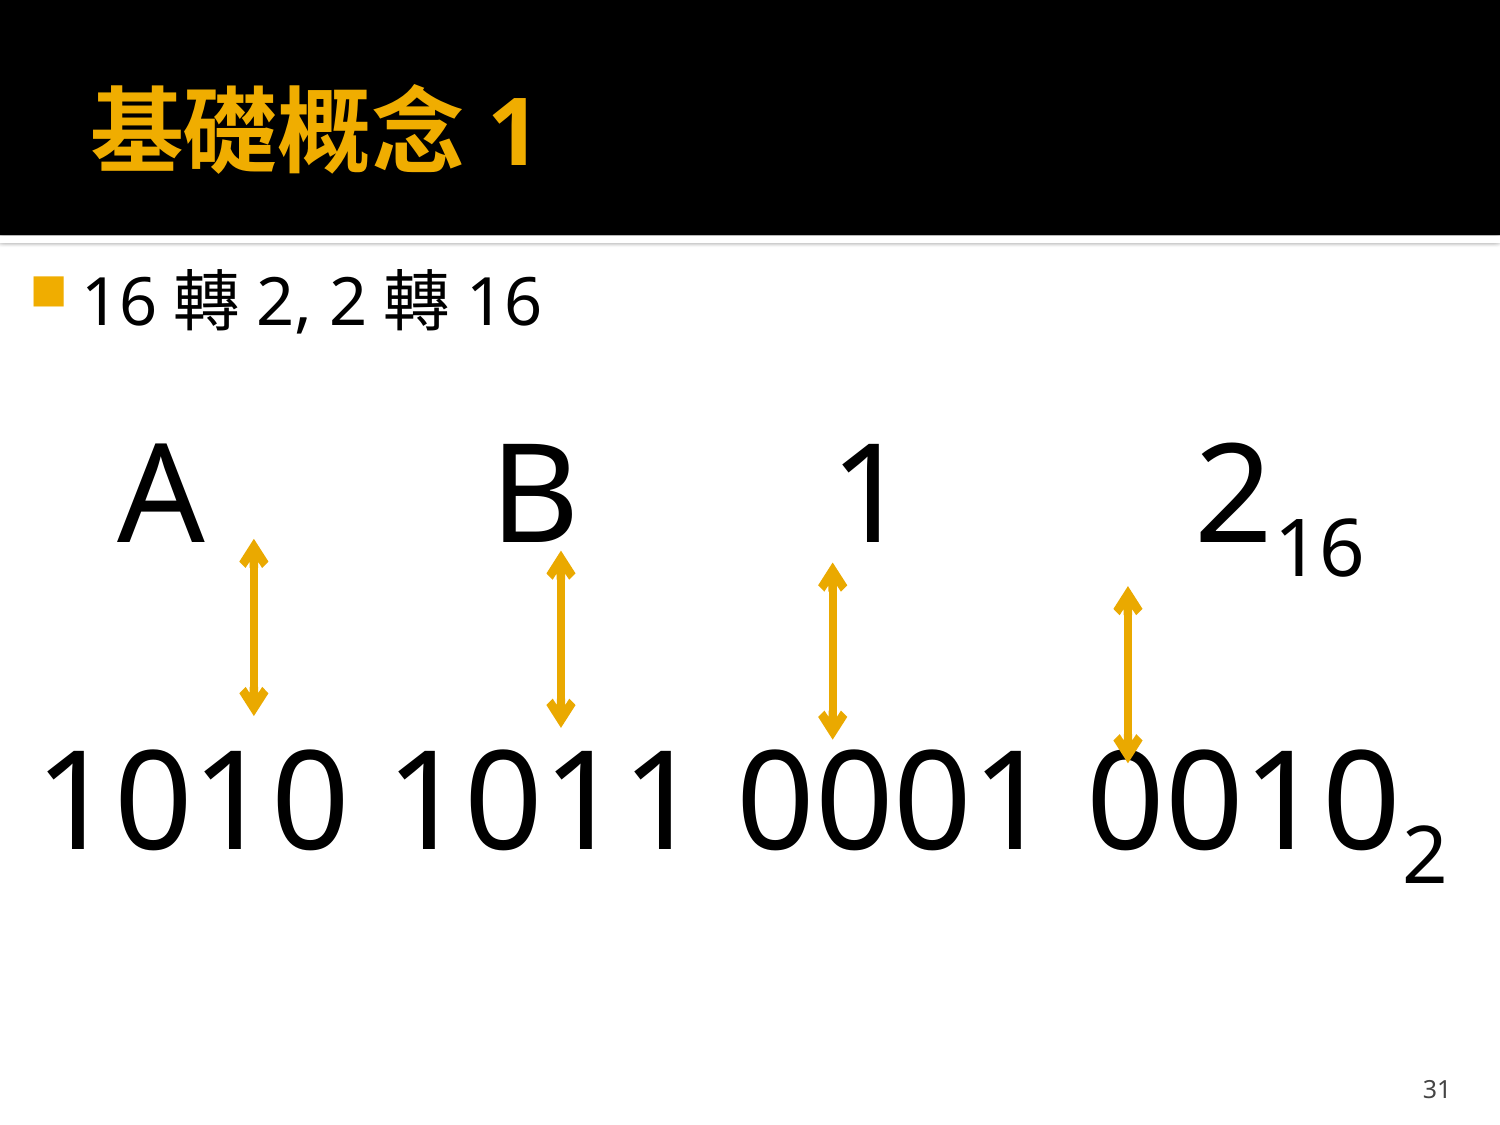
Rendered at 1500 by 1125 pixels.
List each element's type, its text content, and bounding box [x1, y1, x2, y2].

slide_number 31 [1345, 1062, 1467, 1108]
text_box A B 1 216 [102, 397, 1381, 600]
list 16轉2, 2轉16 [0, 243, 1350, 1003]
text_box 1010 1011 0001 00102 [20, 704, 1464, 907]
title 基礎概念1 [75, 25, 1425, 231]
